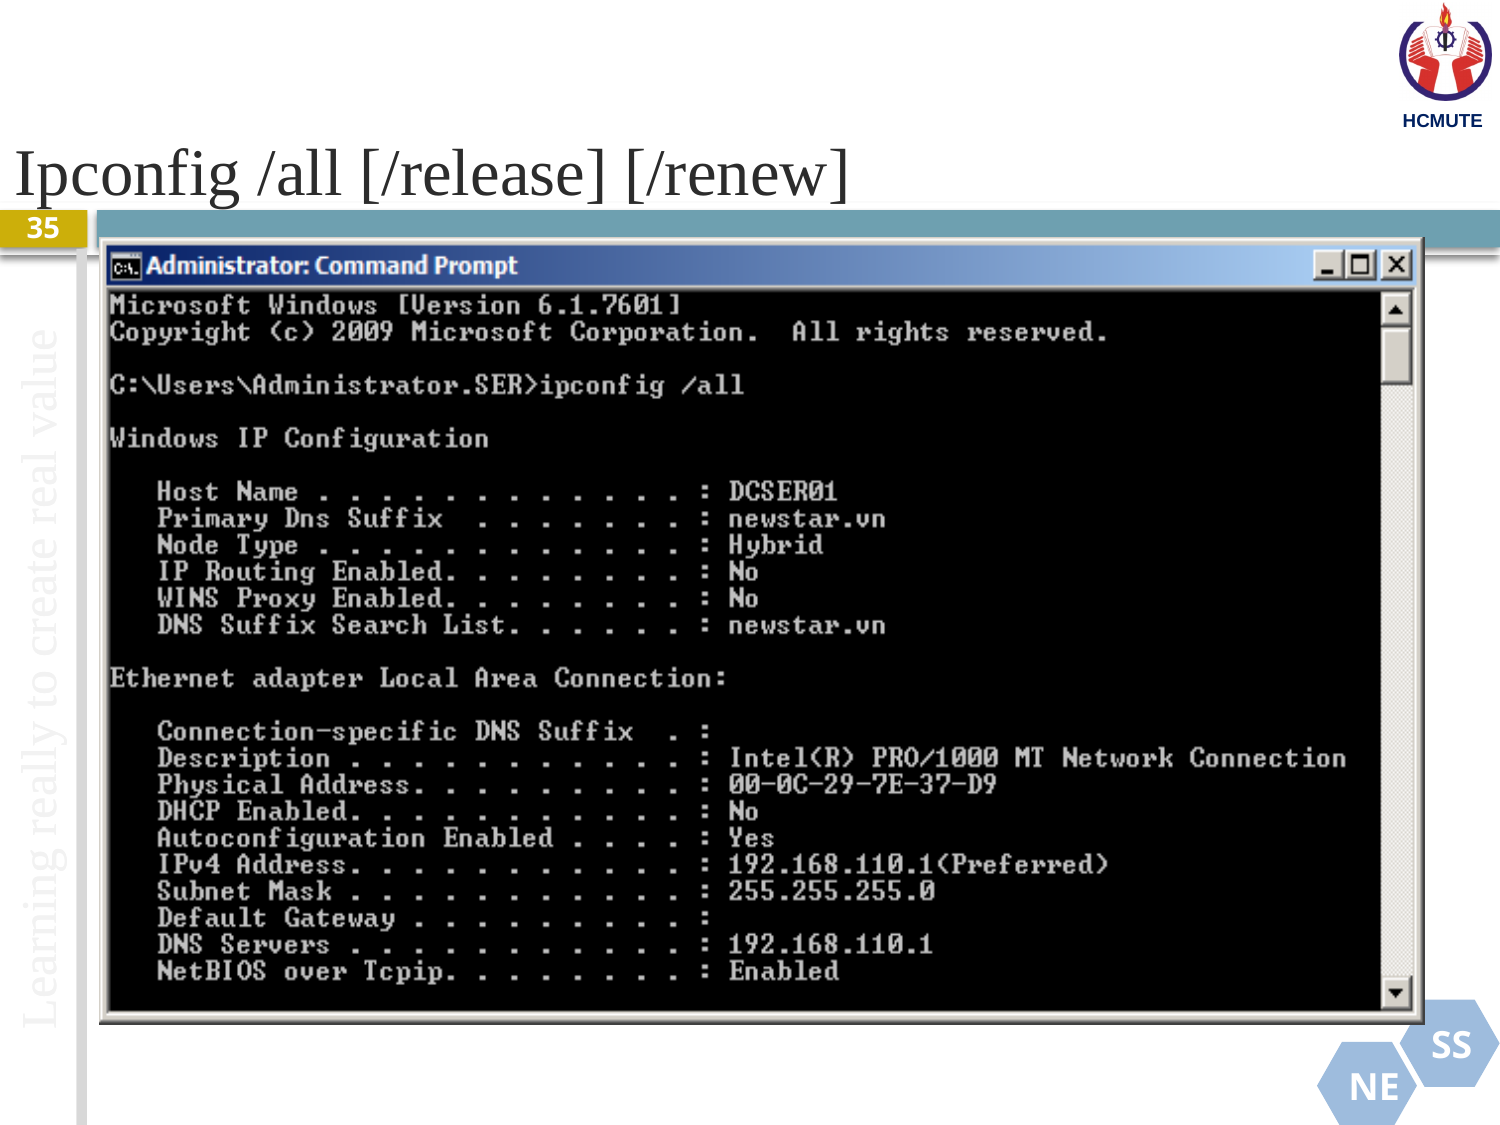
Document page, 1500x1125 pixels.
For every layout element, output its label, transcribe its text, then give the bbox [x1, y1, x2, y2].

picture [99, 237, 1426, 1026]
picture [1399, 2, 1492, 101]
title Ipconfig /all [/release] [/renew] [0, 112, 1500, 225]
slide_number 35 [0, 208, 87, 249]
